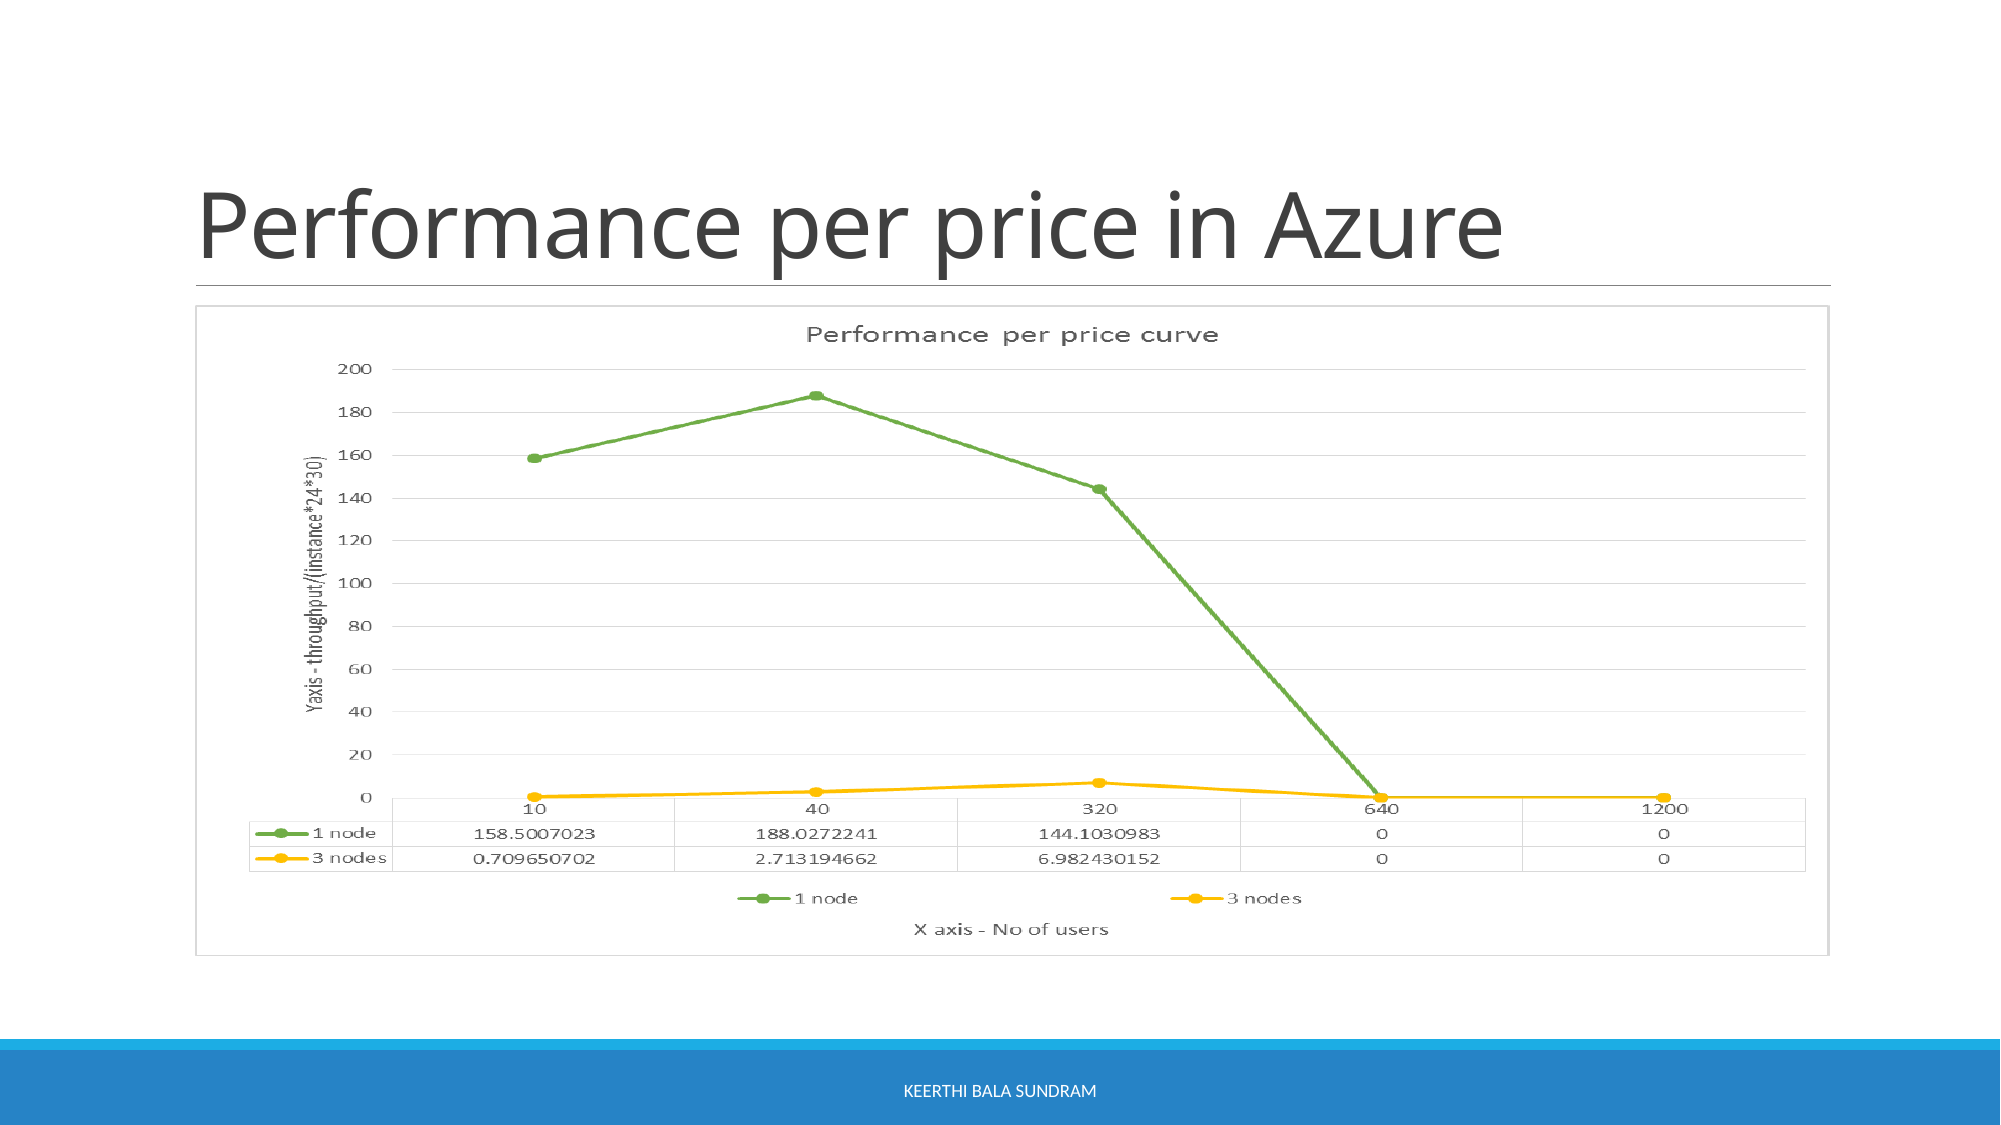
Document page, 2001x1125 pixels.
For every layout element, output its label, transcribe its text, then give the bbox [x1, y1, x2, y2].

picture [194, 304, 1831, 957]
title Performance per price in Azure [180, 47, 1830, 285]
footer Keerthi Bala Sundram [604, 1059, 1396, 1120]
